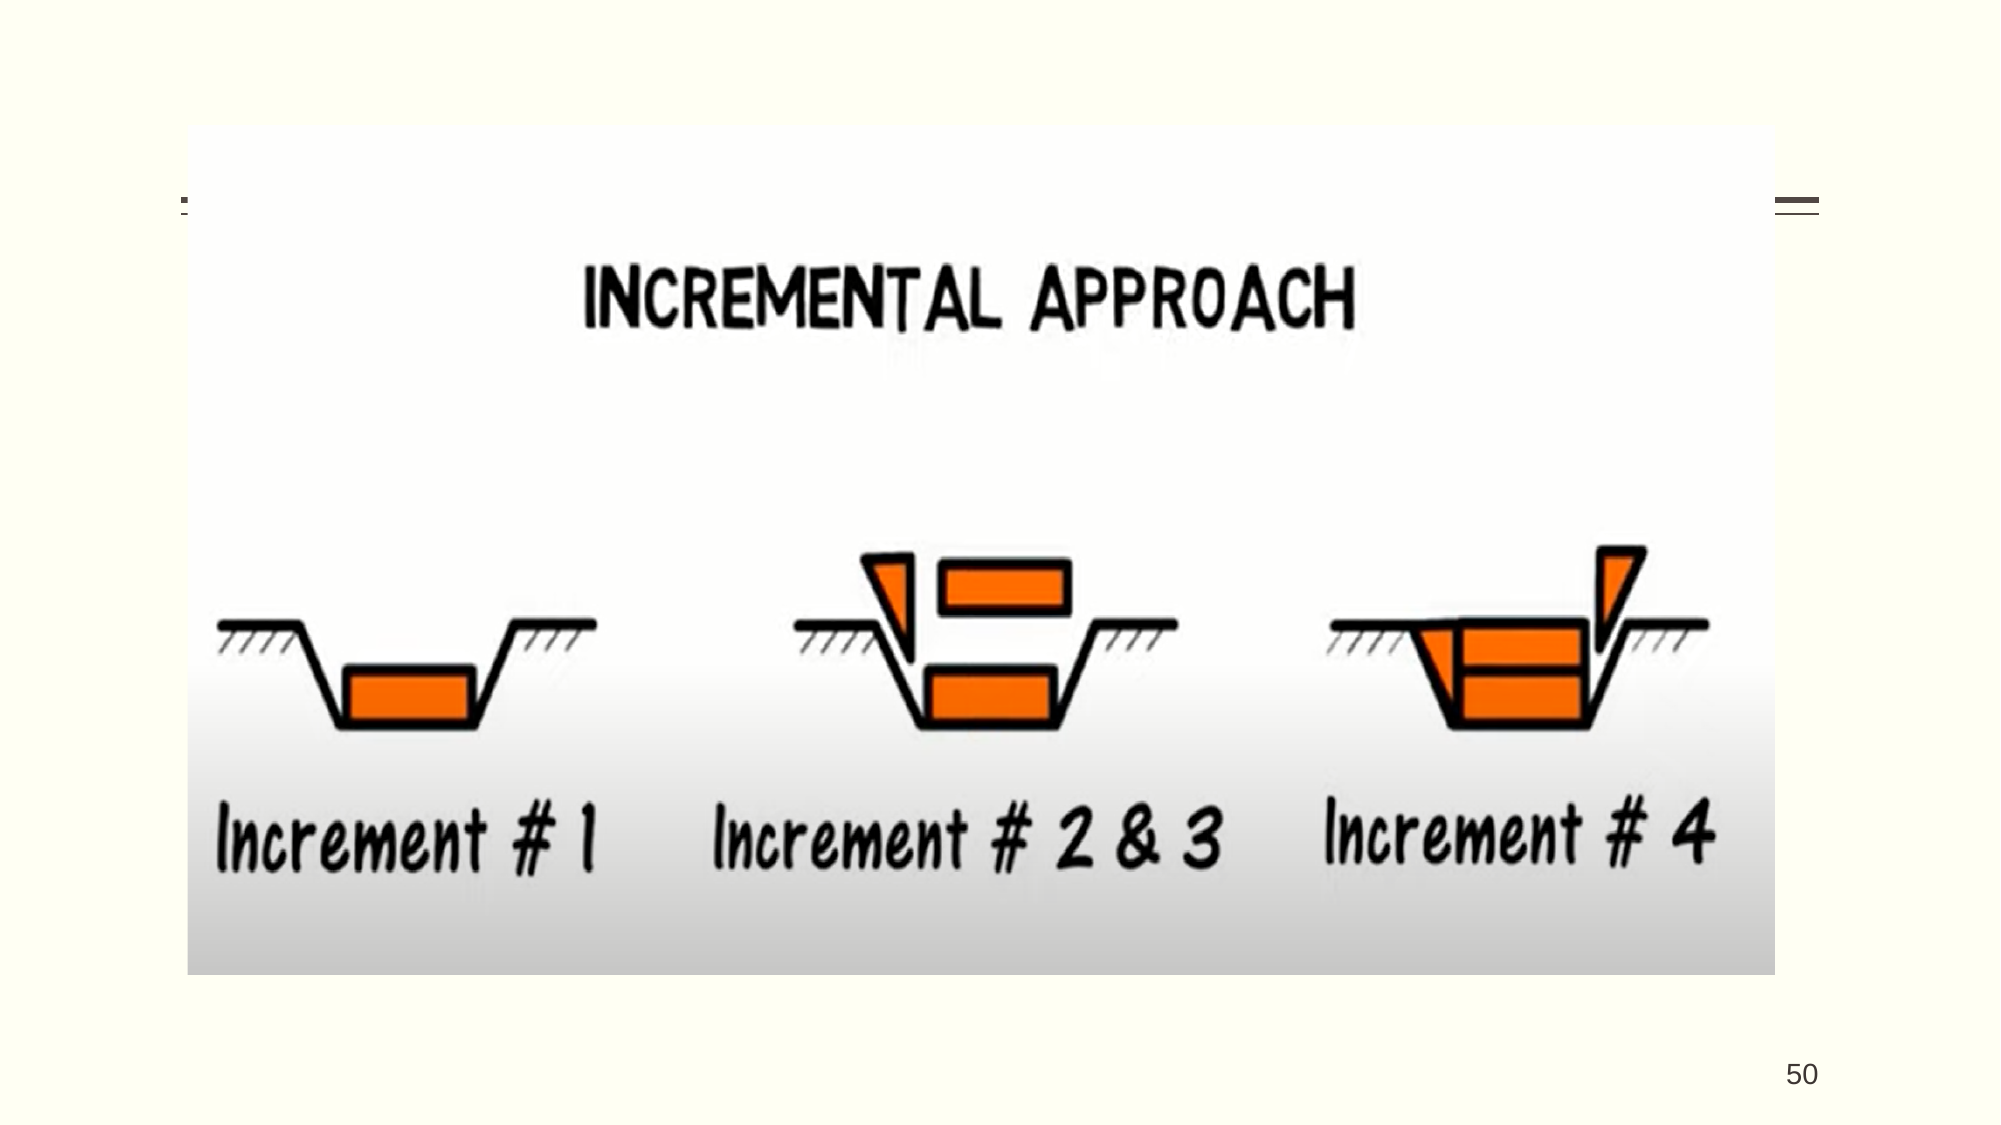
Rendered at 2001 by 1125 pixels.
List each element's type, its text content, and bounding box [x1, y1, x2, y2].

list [187, 124, 1775, 975]
slide_number 50 [1518, 1042, 1819, 1103]
